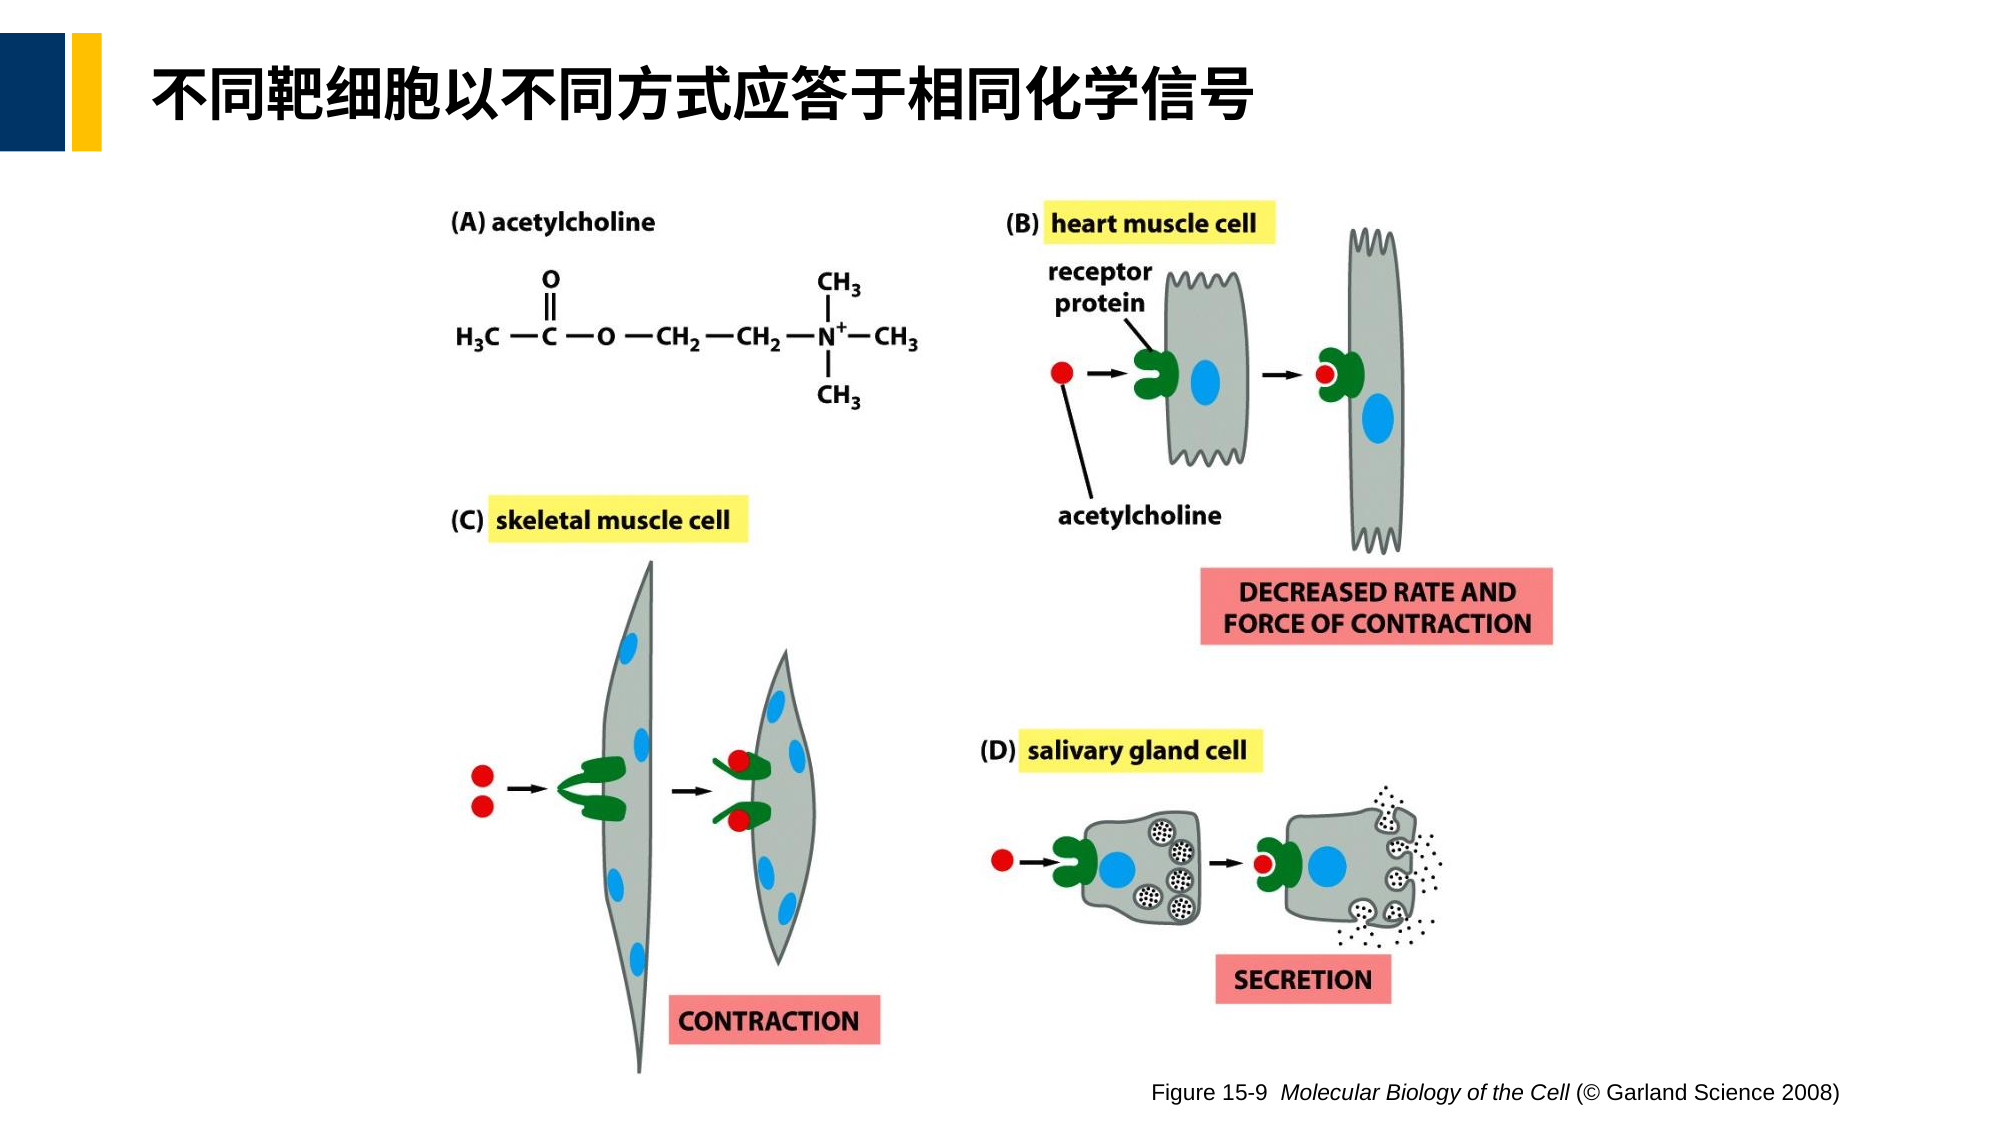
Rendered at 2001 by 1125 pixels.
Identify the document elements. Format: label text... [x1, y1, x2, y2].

picture [442, 197, 1558, 1083]
title 不同靶细胞以不同方式应答于相同化学信号 [135, 33, 1950, 152]
text_box Figure 15-9 Molecular Biology of the Cell (© Garland Science 2008) [1136, 1070, 2000, 1113]
